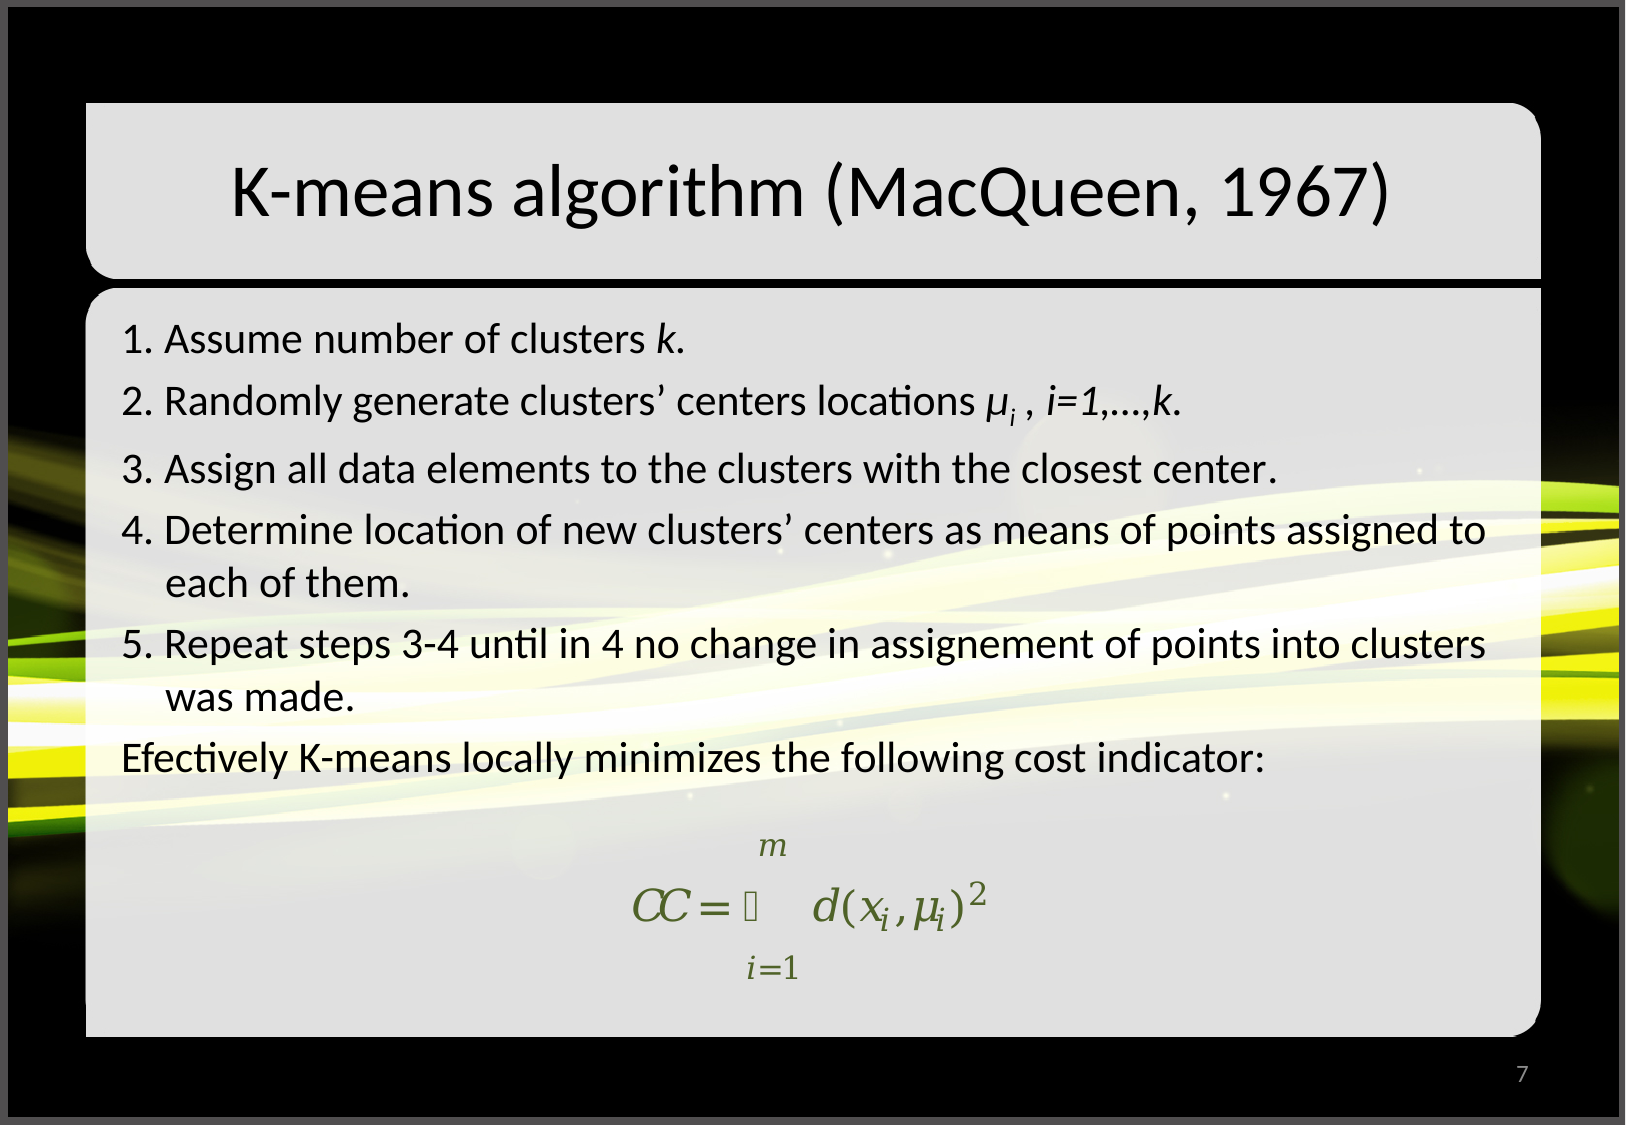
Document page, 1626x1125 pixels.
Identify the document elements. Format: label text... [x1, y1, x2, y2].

title K-means algorithm (MacQueen, 1967) [80, 107, 1544, 266]
picture [0, 0, 1626, 1125]
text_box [209, 833, 1408, 1008]
list 1. Assume number of clusters k. 2. Randomly generate clusters’ centers locations µi , i=1,…,k. 3. Assign all data elements to the clusters with the closest center. 4. Determine location of new clusters’ centers as means of points assigned to each of them. 5. Repeat steps 3-4 until in 4 no change in assignement of points into clusters was made. Efectively K-means locally minimizes the following cost indicator: [105, 302, 1569, 1046]
slide_number 7 [1164, 1046, 1544, 1103]
